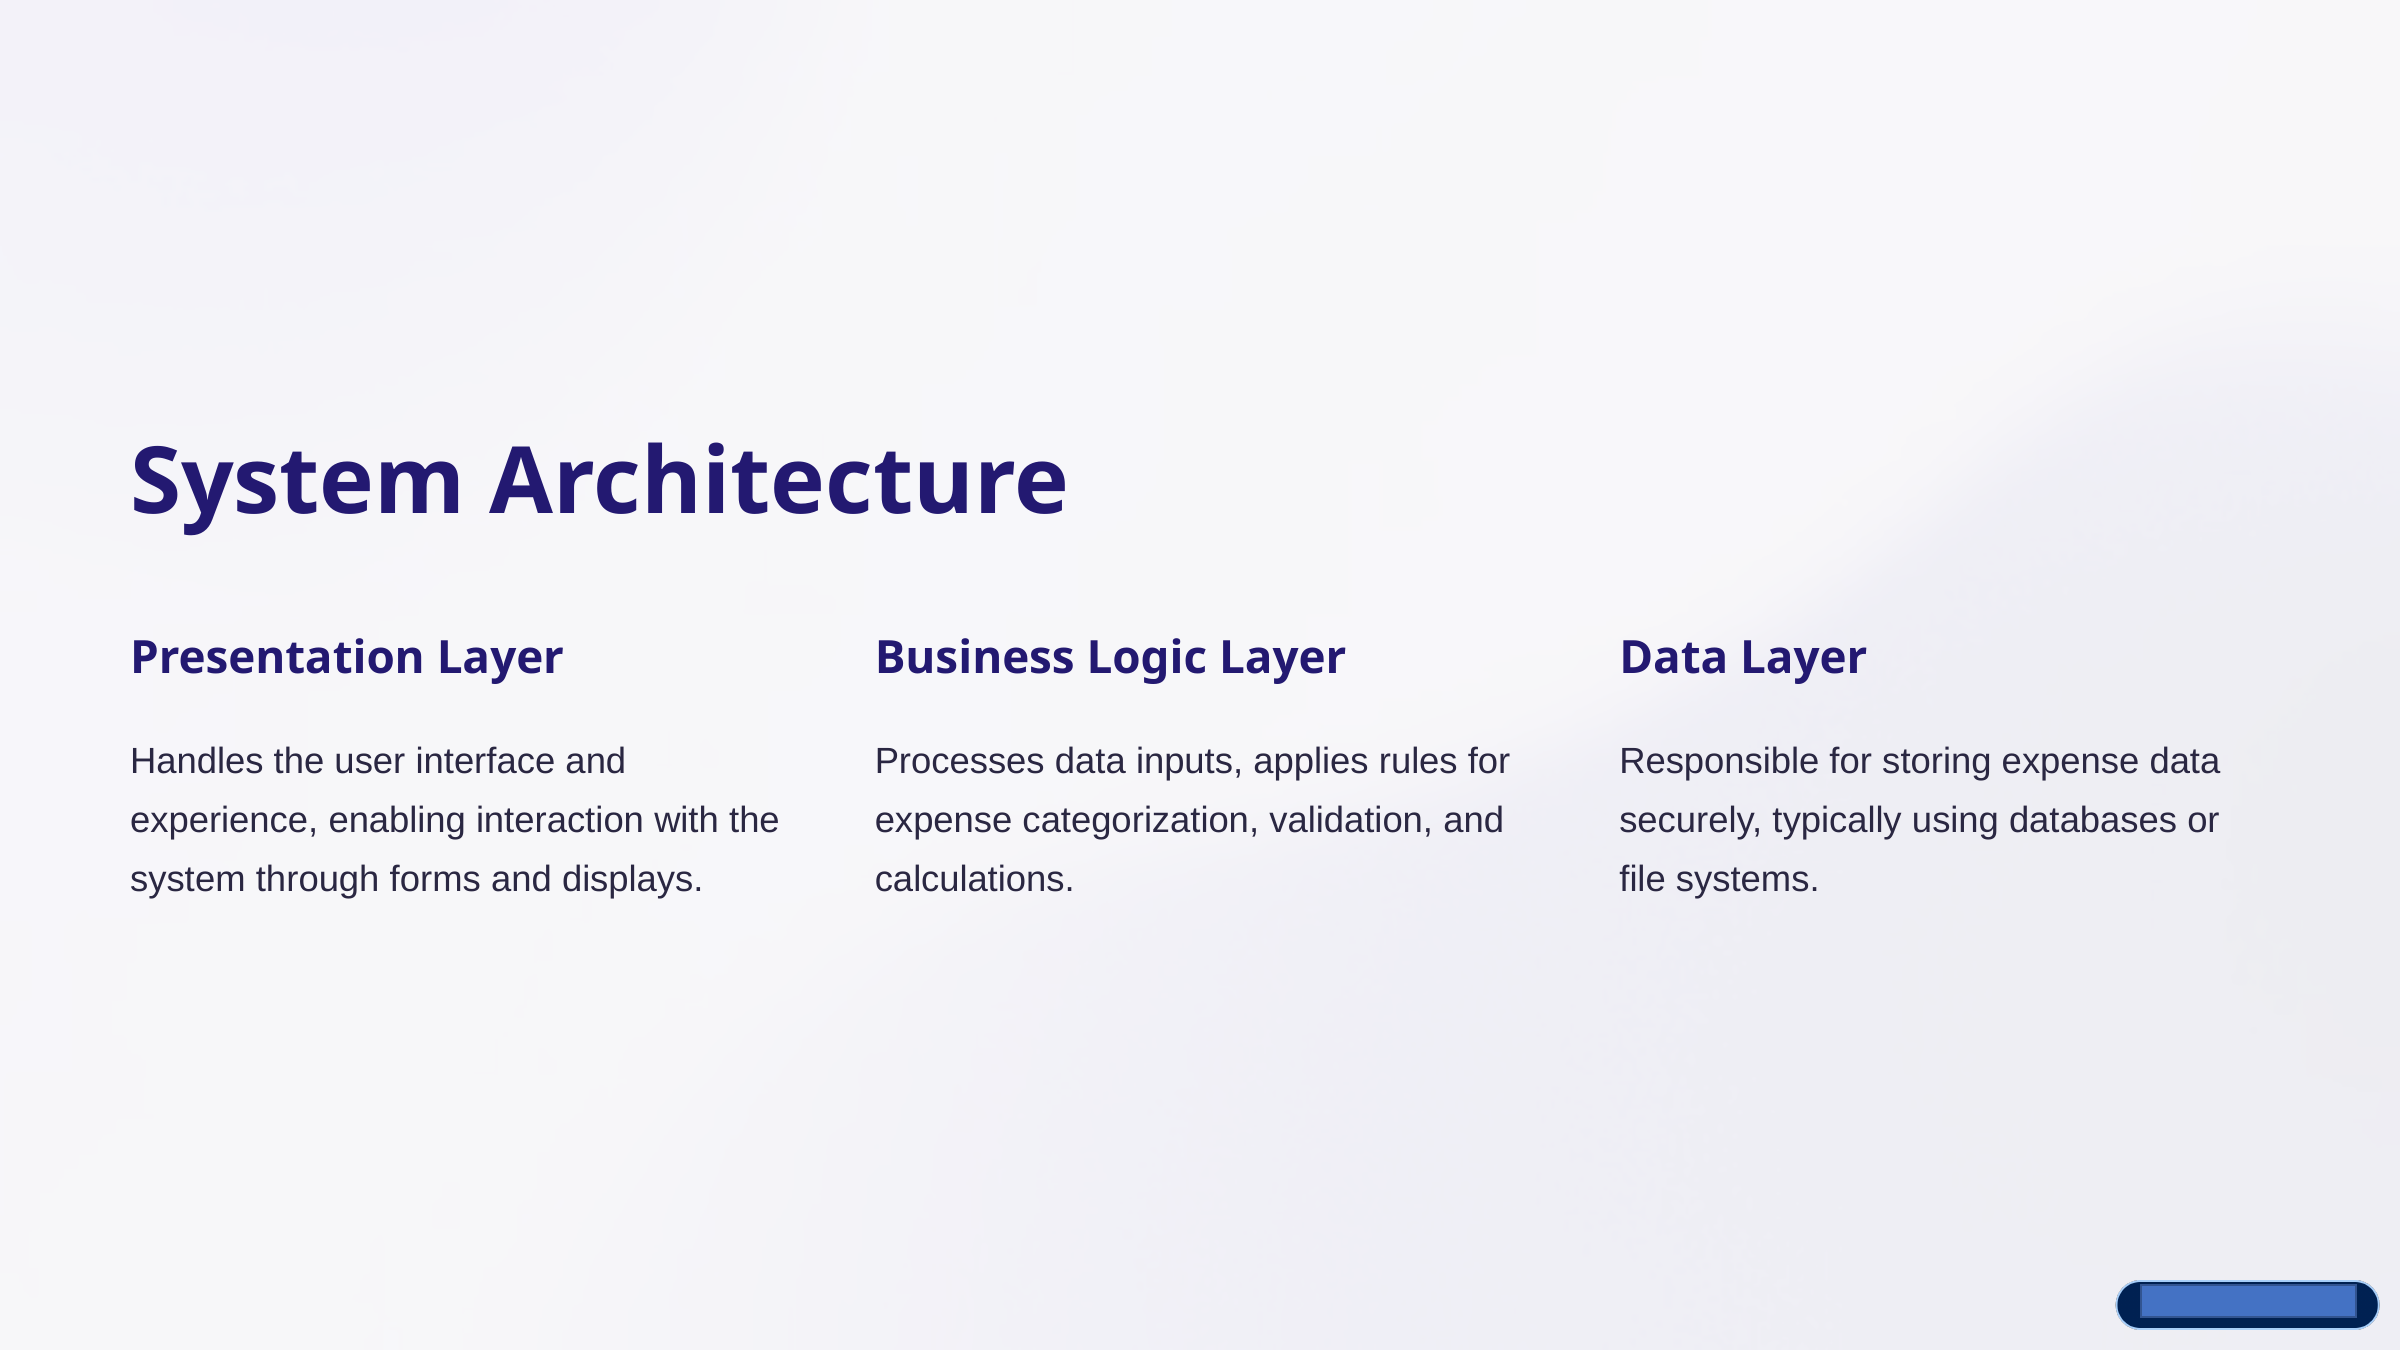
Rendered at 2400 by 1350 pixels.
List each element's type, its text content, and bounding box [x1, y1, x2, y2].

text_box Handles the user interface and experience, enabling interaction with the system through forms and displays. [130, 721, 783, 900]
text_box Presentation Layer [130, 625, 596, 684]
picture [2106, 1271, 2389, 1339]
text_box System Architecture [130, 416, 1061, 533]
text_box Responsible for storing expense data securely, typically using databases or file systems. [1619, 721, 2272, 900]
text_box Business Logic Layer [874, 625, 1340, 684]
text_box Processes data inputs, applies rules for expense categorization, validation, and calculations. [874, 721, 1528, 900]
text_box [2140, 1284, 2357, 1318]
text_box Data Layer [1619, 625, 2085, 684]
